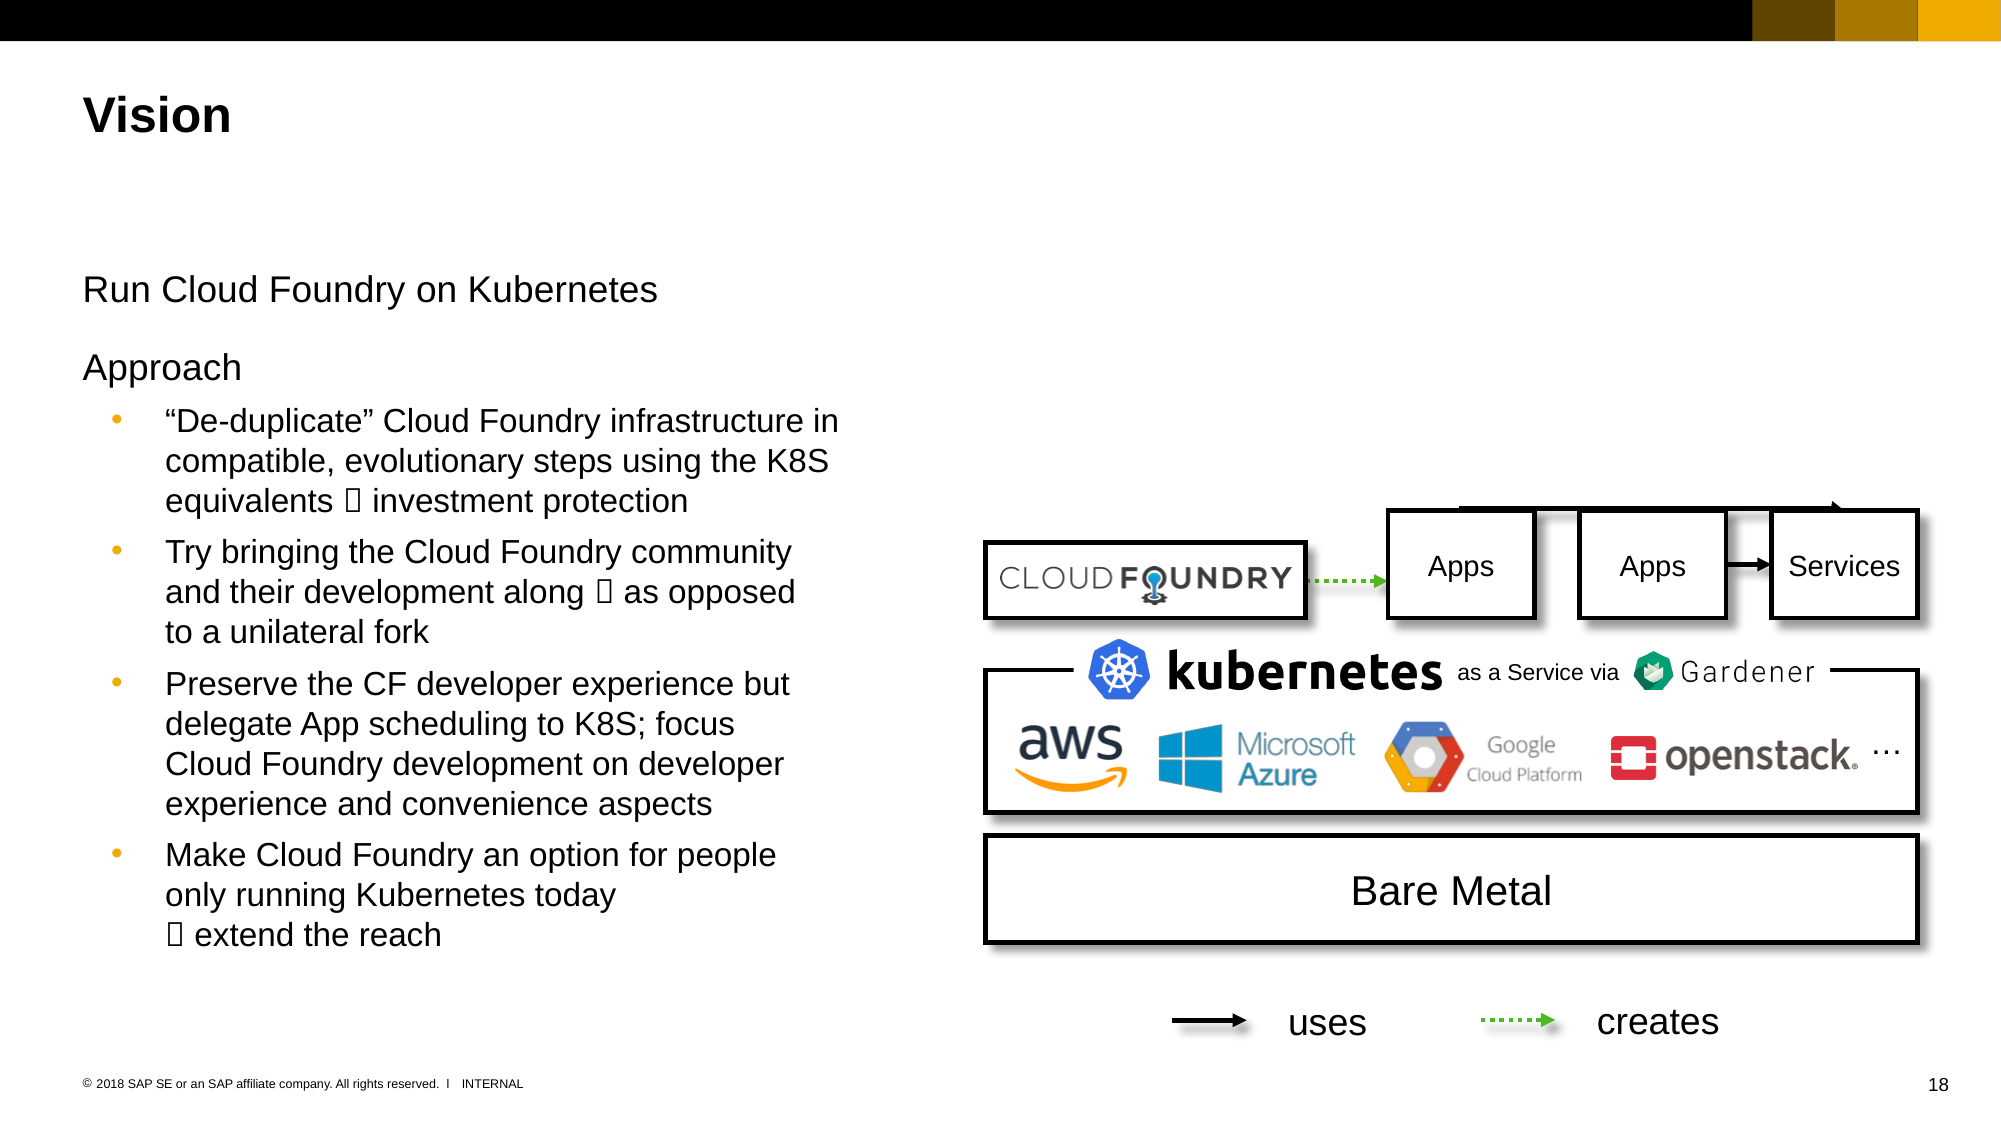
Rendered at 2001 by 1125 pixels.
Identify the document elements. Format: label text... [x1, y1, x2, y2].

picture [1011, 718, 1132, 799]
text_box Apps [1388, 510, 1535, 618]
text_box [1652, 318, 1656, 703]
text_box uses [1288, 997, 1368, 1043]
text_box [1660, 637, 1831, 703]
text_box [1073, 637, 1646, 703]
text_box Apps [1579, 510, 1646, 618]
picture [1380, 718, 1589, 798]
picture [999, 565, 1293, 606]
text_box Services [1771, 510, 1918, 618]
text_box creates [1596, 997, 1720, 1043]
picture [1154, 718, 1359, 798]
picture [1611, 736, 1858, 781]
title Vision [82, 82, 1918, 144]
list Run Cloud Foundry on Kubernetes Approach “De-duplicate” Cloud Foundry infrastructure in compatible, evolutionary steps using the K8S equivalents  investment protection Try bringing the Cloud Foundry community and their development along  as opposed to a unilateral fork Preserve the CF developer experience but delegate App scheduling to K8S; focus Cloud Foundry development on developer experience and convenience aspects Make Cloud Foundry an option for people only running Kubernetes today  extend the reach [82, 265, 1918, 960]
text_box Apps [1660, 510, 1726, 618]
